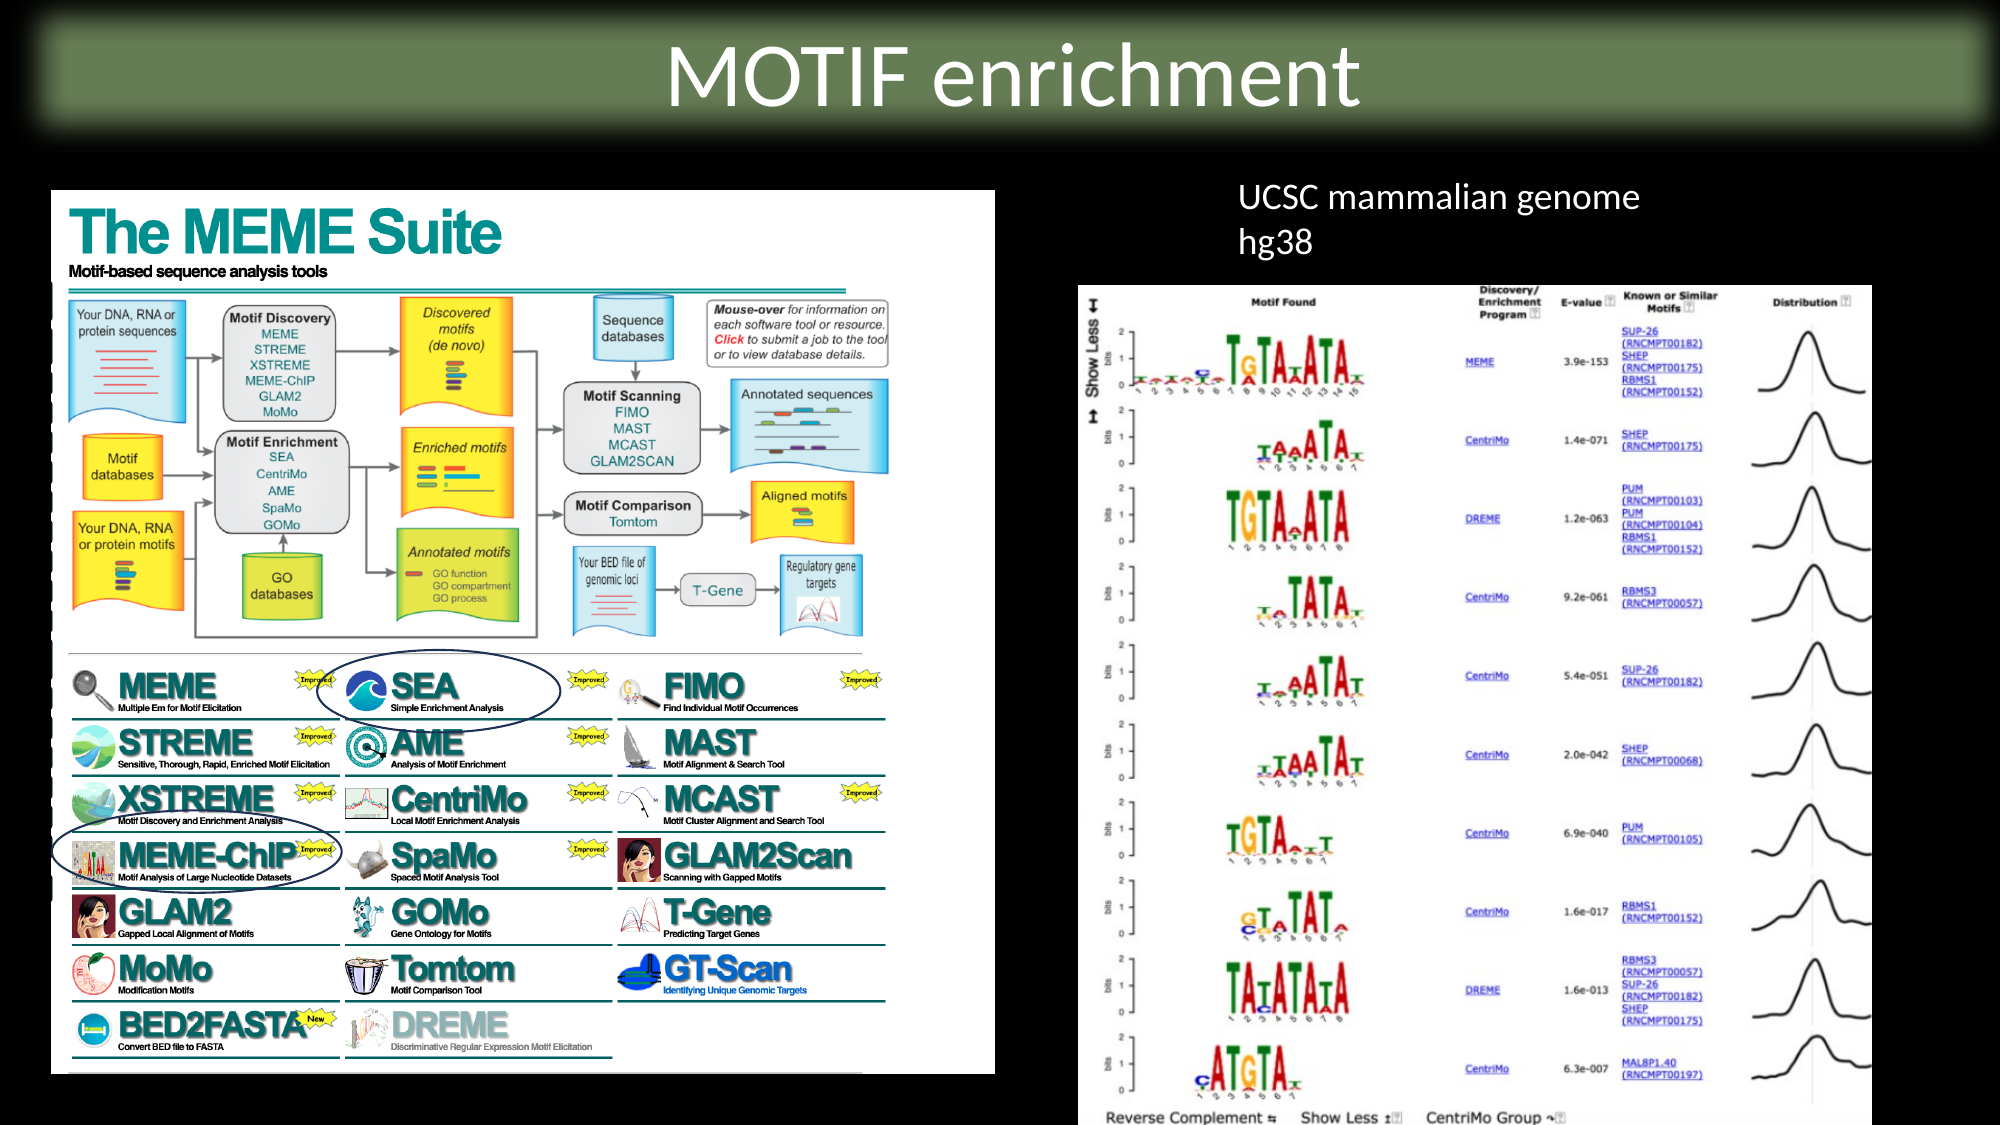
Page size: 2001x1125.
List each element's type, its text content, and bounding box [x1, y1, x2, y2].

text_box MOTIF enrichment [65, 41, 1964, 100]
picture [1078, 285, 1872, 1125]
text_box UCSC mammalian genome hg38 [1223, 164, 1657, 270]
picture [51, 190, 995, 1074]
